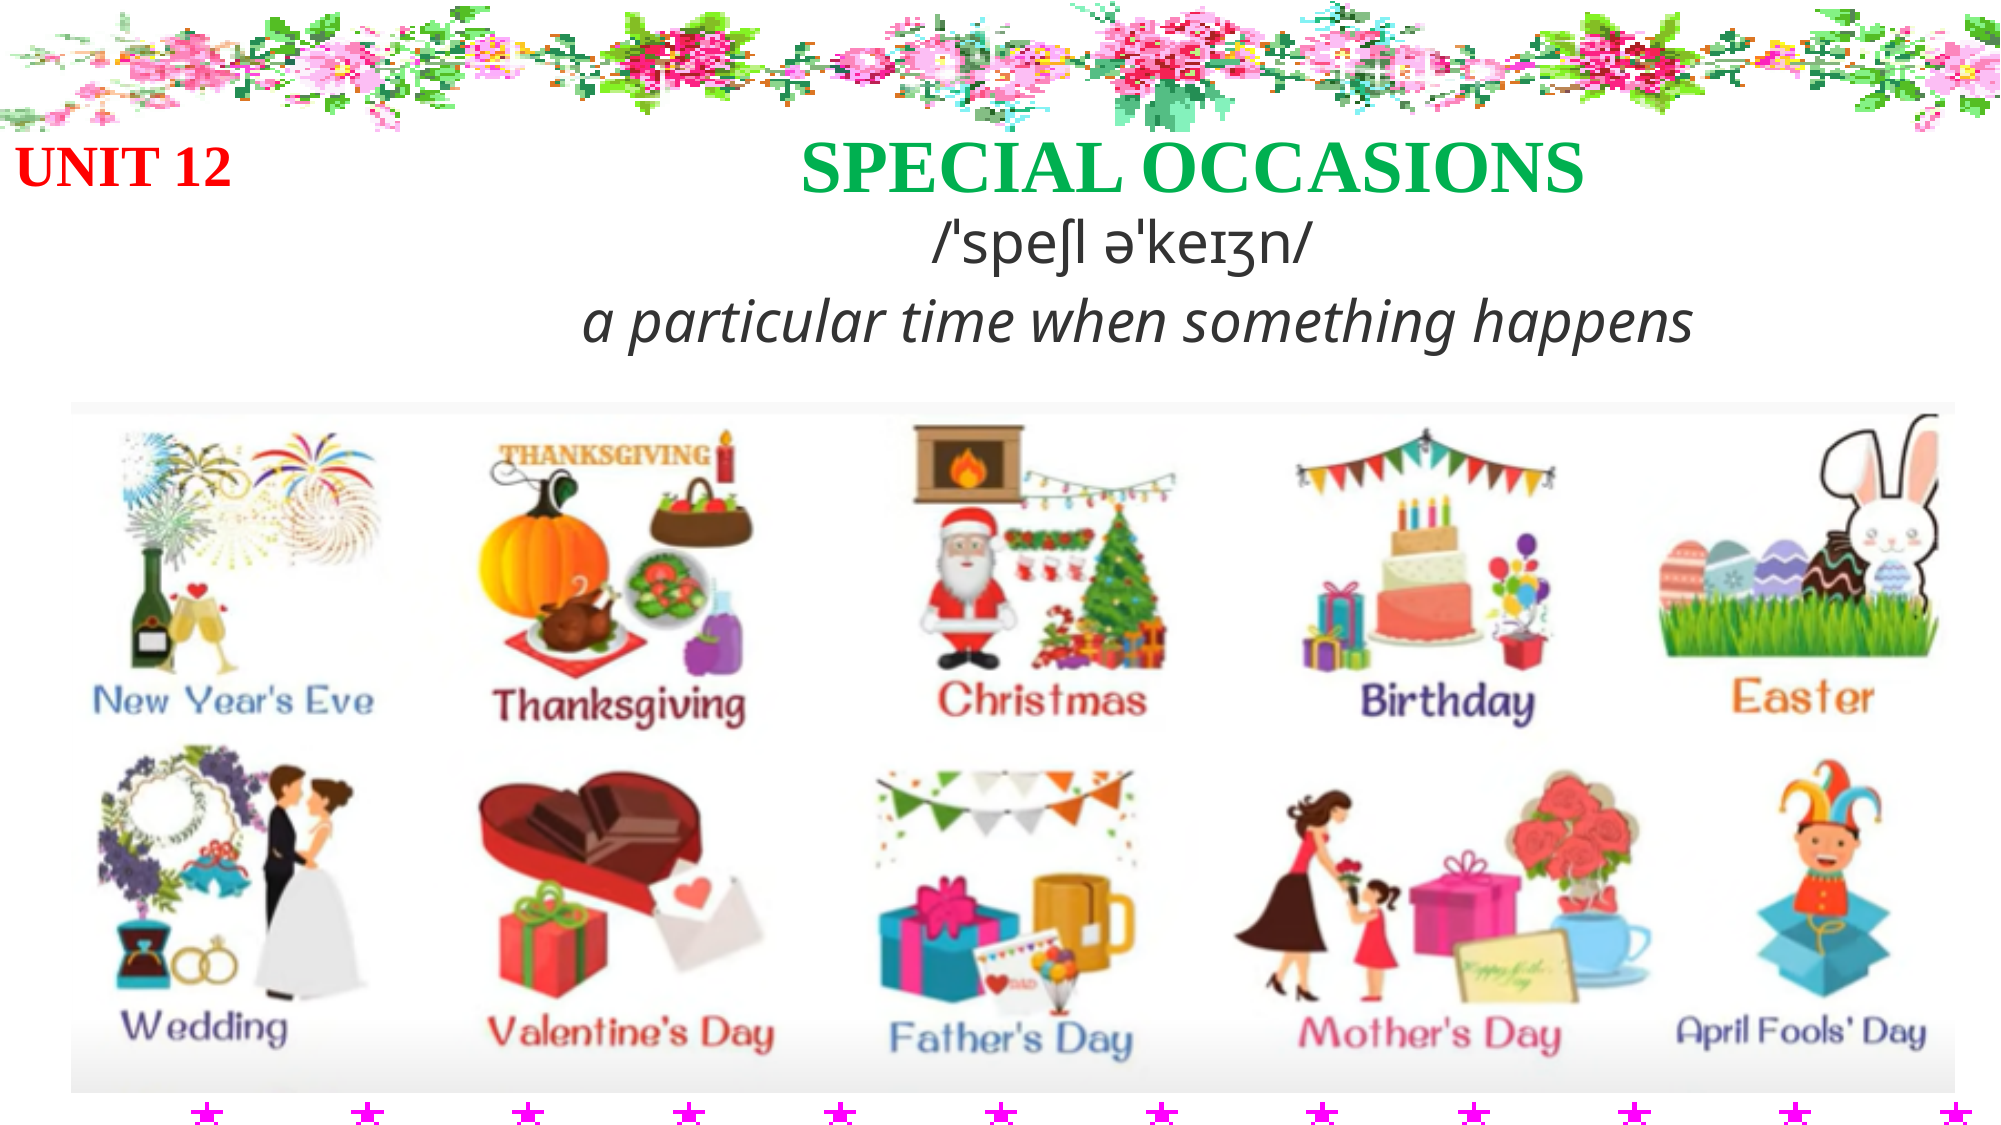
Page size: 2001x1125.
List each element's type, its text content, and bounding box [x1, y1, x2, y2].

text_box UNIT 12 [0, 120, 376, 206]
text_box /ˈspeʃl əˈkeɪʒn/ [916, 197, 1507, 276]
text_box SPECIAL OCCASIONS [567, 110, 1821, 216]
picture [26, 402, 2000, 1125]
text_box a particular time when something happens [567, 276, 1927, 362]
picture [0, 1, 2000, 135]
